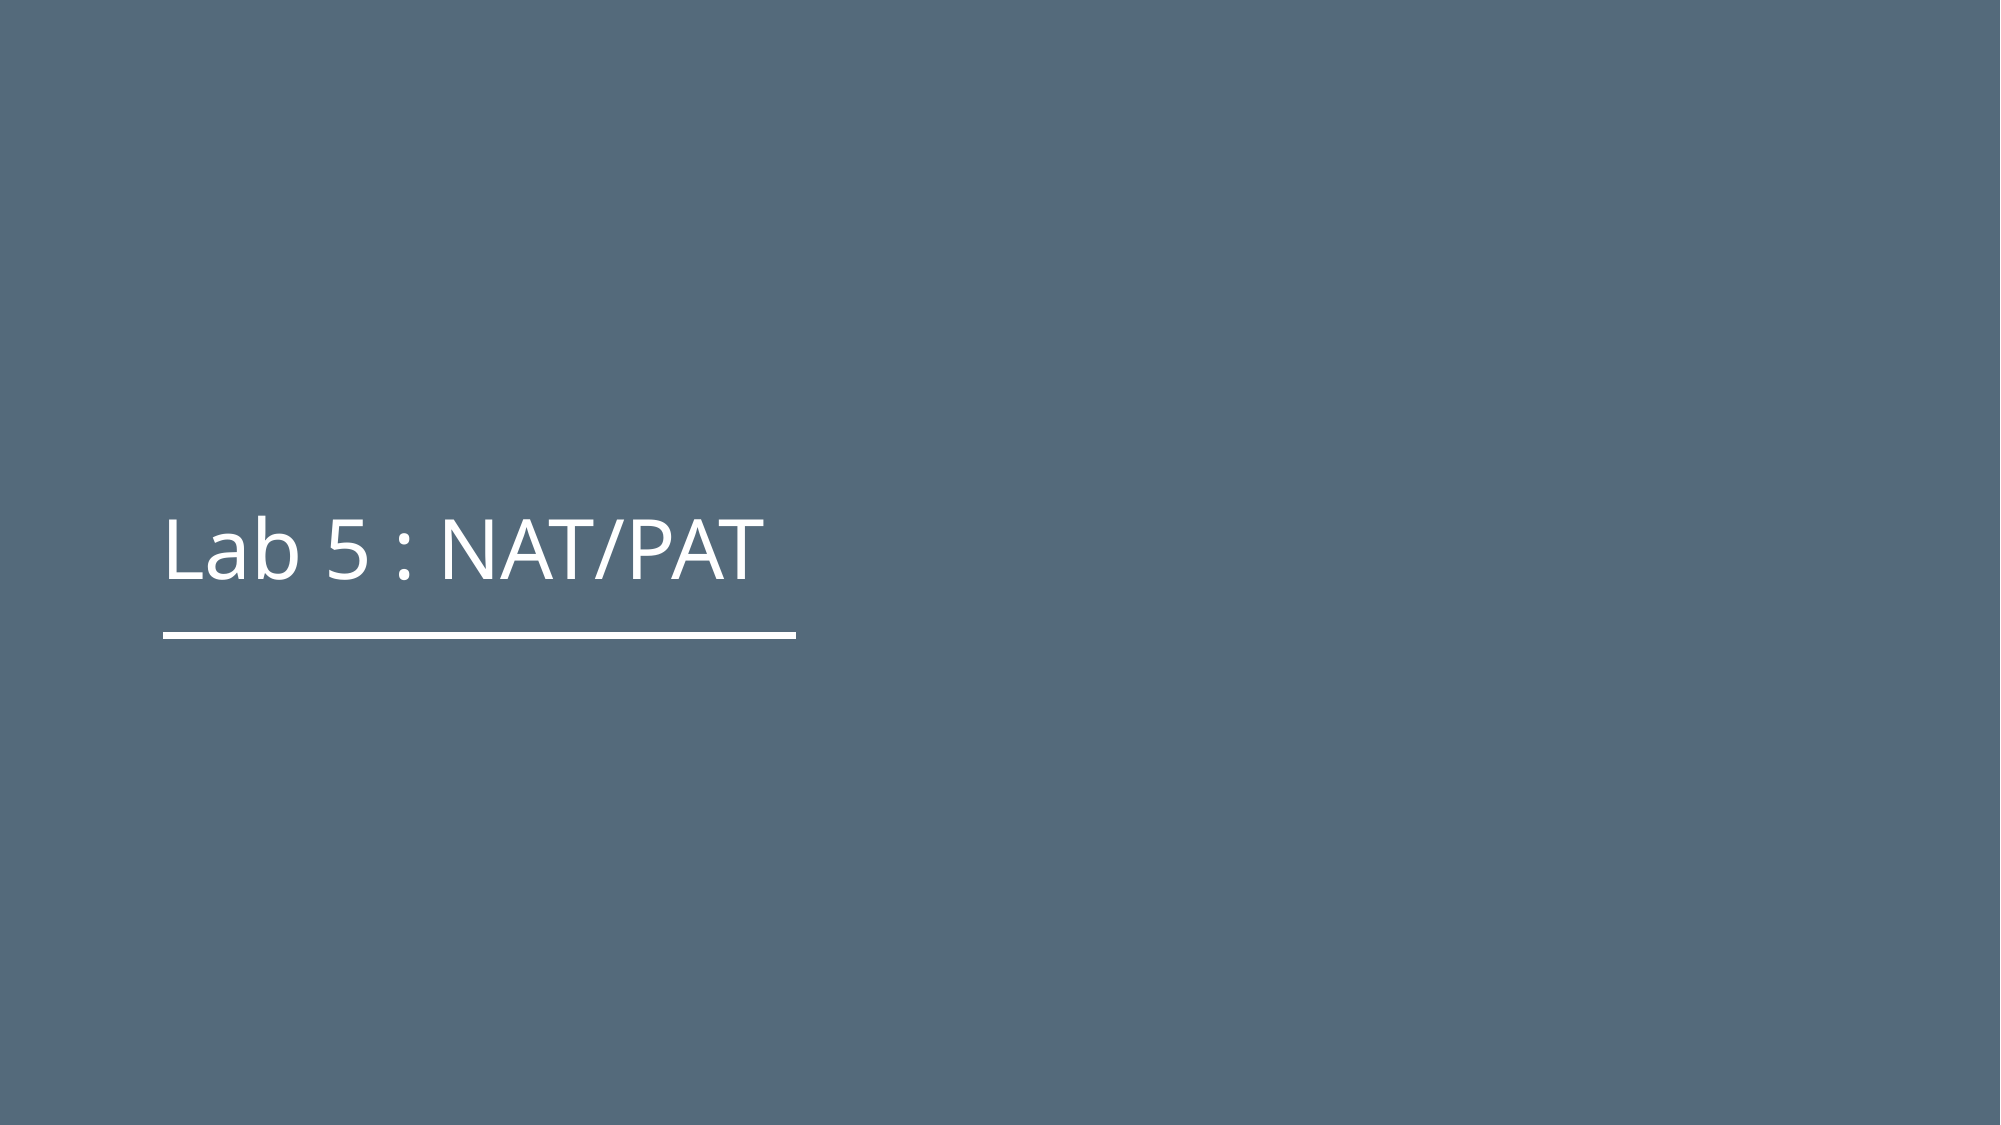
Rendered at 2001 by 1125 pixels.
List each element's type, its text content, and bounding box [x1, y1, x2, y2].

title Lab 5 : NAT/PAT [146, 447, 1092, 606]
